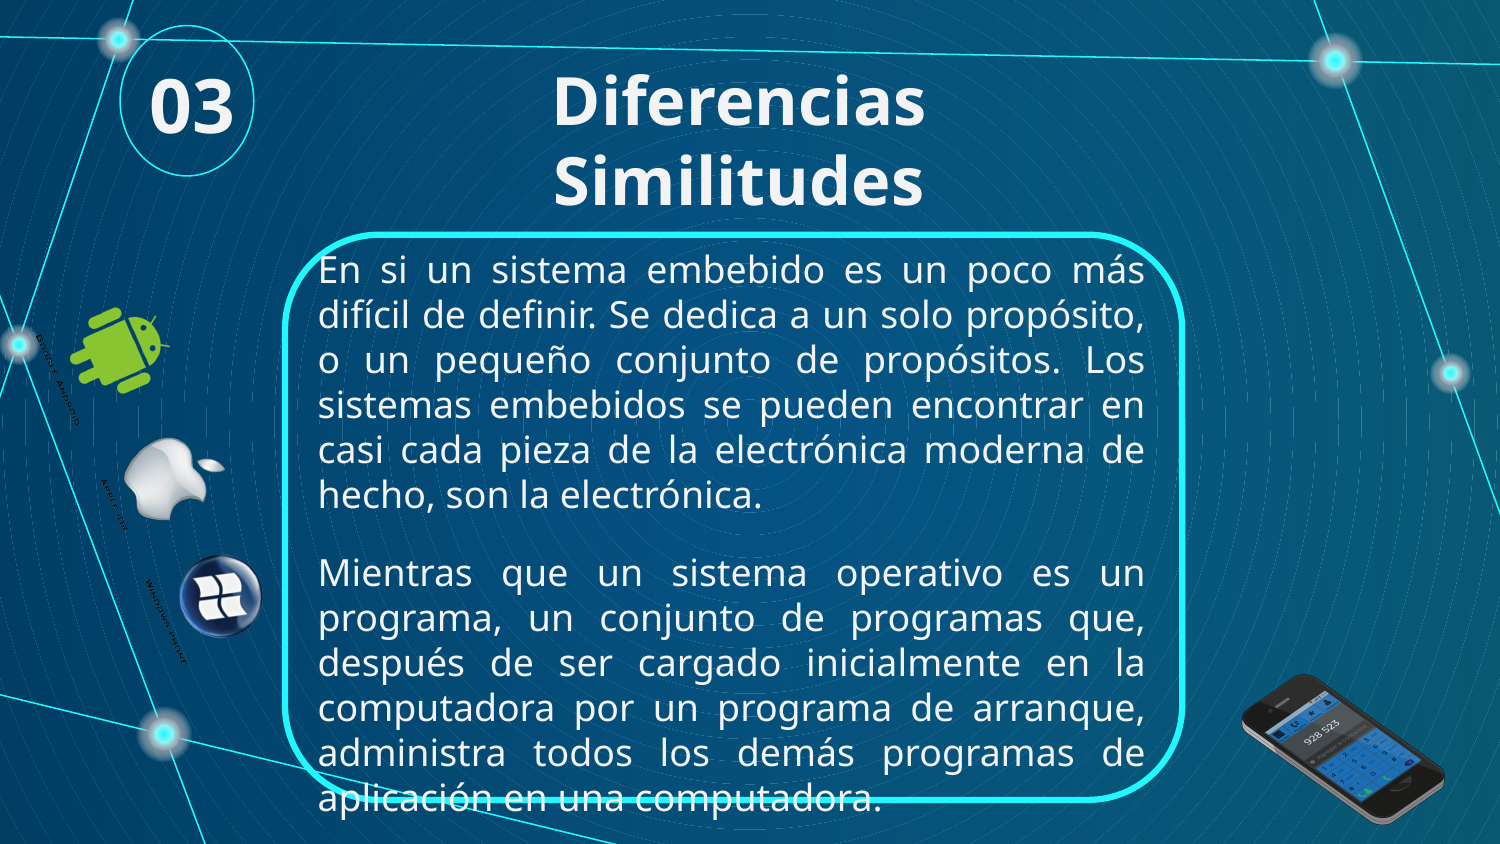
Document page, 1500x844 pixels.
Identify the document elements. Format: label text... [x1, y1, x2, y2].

text_box Diferencias Similitudes [495, 43, 984, 230]
picture [769, 800, 791, 811]
picture [1243, 675, 1444, 824]
text_box [120, 59, 131, 142]
picture [795, 268, 1186, 811]
text_box 03 [131, 43, 255, 160]
picture [0, 279, 347, 683]
text_box [145, 160, 229, 176]
text_box [285, 270, 1183, 800]
text_box [144, 25, 230, 43]
text_box En si un sistema embebido es un poco más difícil de definir. Se dedica a un solo propósito, o un pequeño conjunto de propósitos. Los sistemas embebidos se pueden encontrar en casi cada pieza de la electrónica moderna de hecho, son la electrónica. Mientras que un sistema operativo es un programa, un conjunto de programas que, después de ser cargado inicialmente en la computadora por un programa de arranque, administra todos los demás programas de aplicación en una computadora. [302, 230, 1162, 753]
